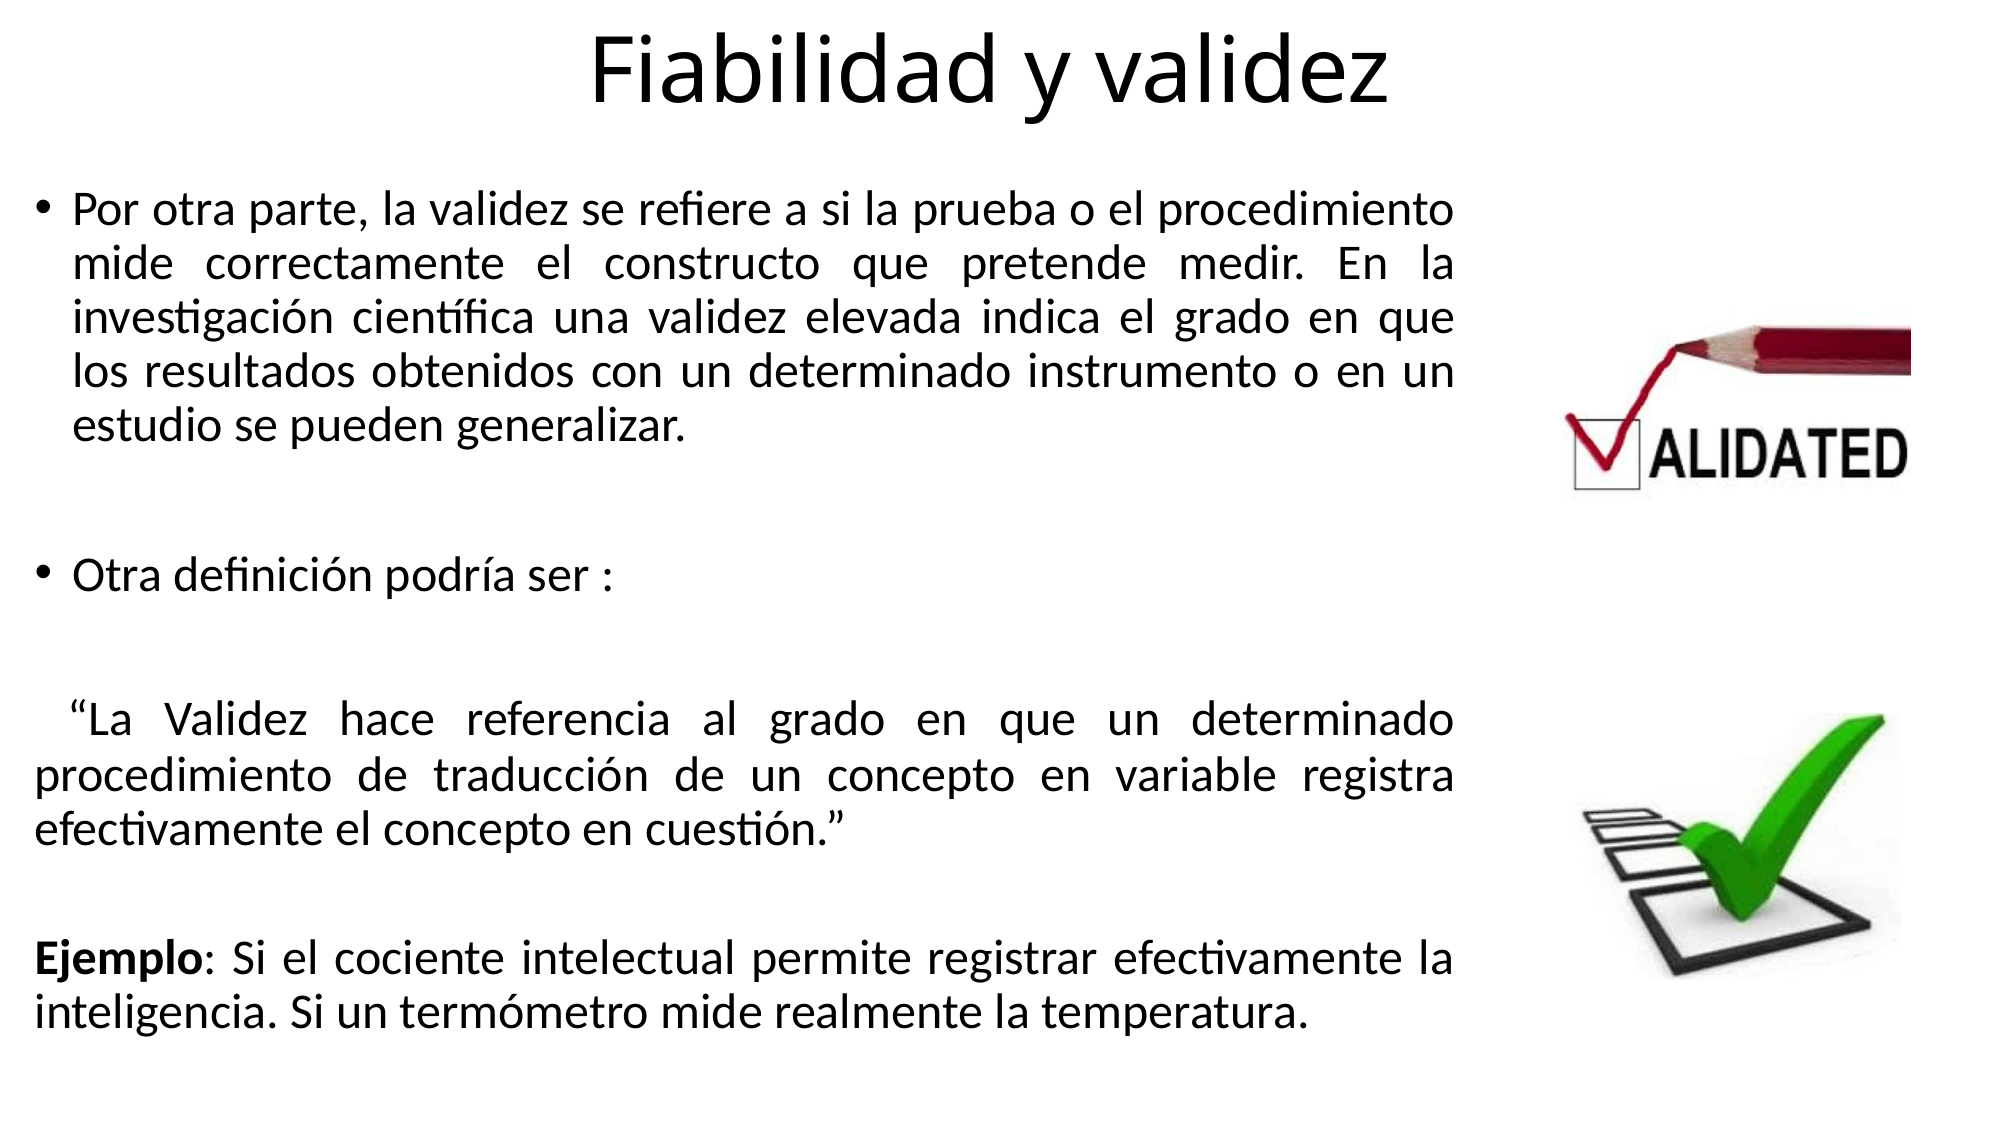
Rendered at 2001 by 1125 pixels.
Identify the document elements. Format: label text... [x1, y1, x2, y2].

picture [1560, 251, 1911, 563]
picture [1570, 713, 1901, 980]
title Fiabilidad y validez [19, 9, 1984, 137]
list Por otra parte, la validez se refiere a si la prueba o el procedimiento mide correctamente el constructo que pretende medir. En la investigación científica una validez elevada indica el grado en que los resultados obtenidos con un determinado instrumento o en un estudio se pueden generalizar. Otra definición podría ser : “La Validez hace referencia al grado en que un determinado procedimiento de traducción de un concepto en variable registra efectivamente el concepto en cuestión.” Ejemplo: Si el cociente intelectual permite registrar efectivamente la inteligencia. Si un termómetro mide realmente la temperatura. [19, 174, 1471, 1102]
